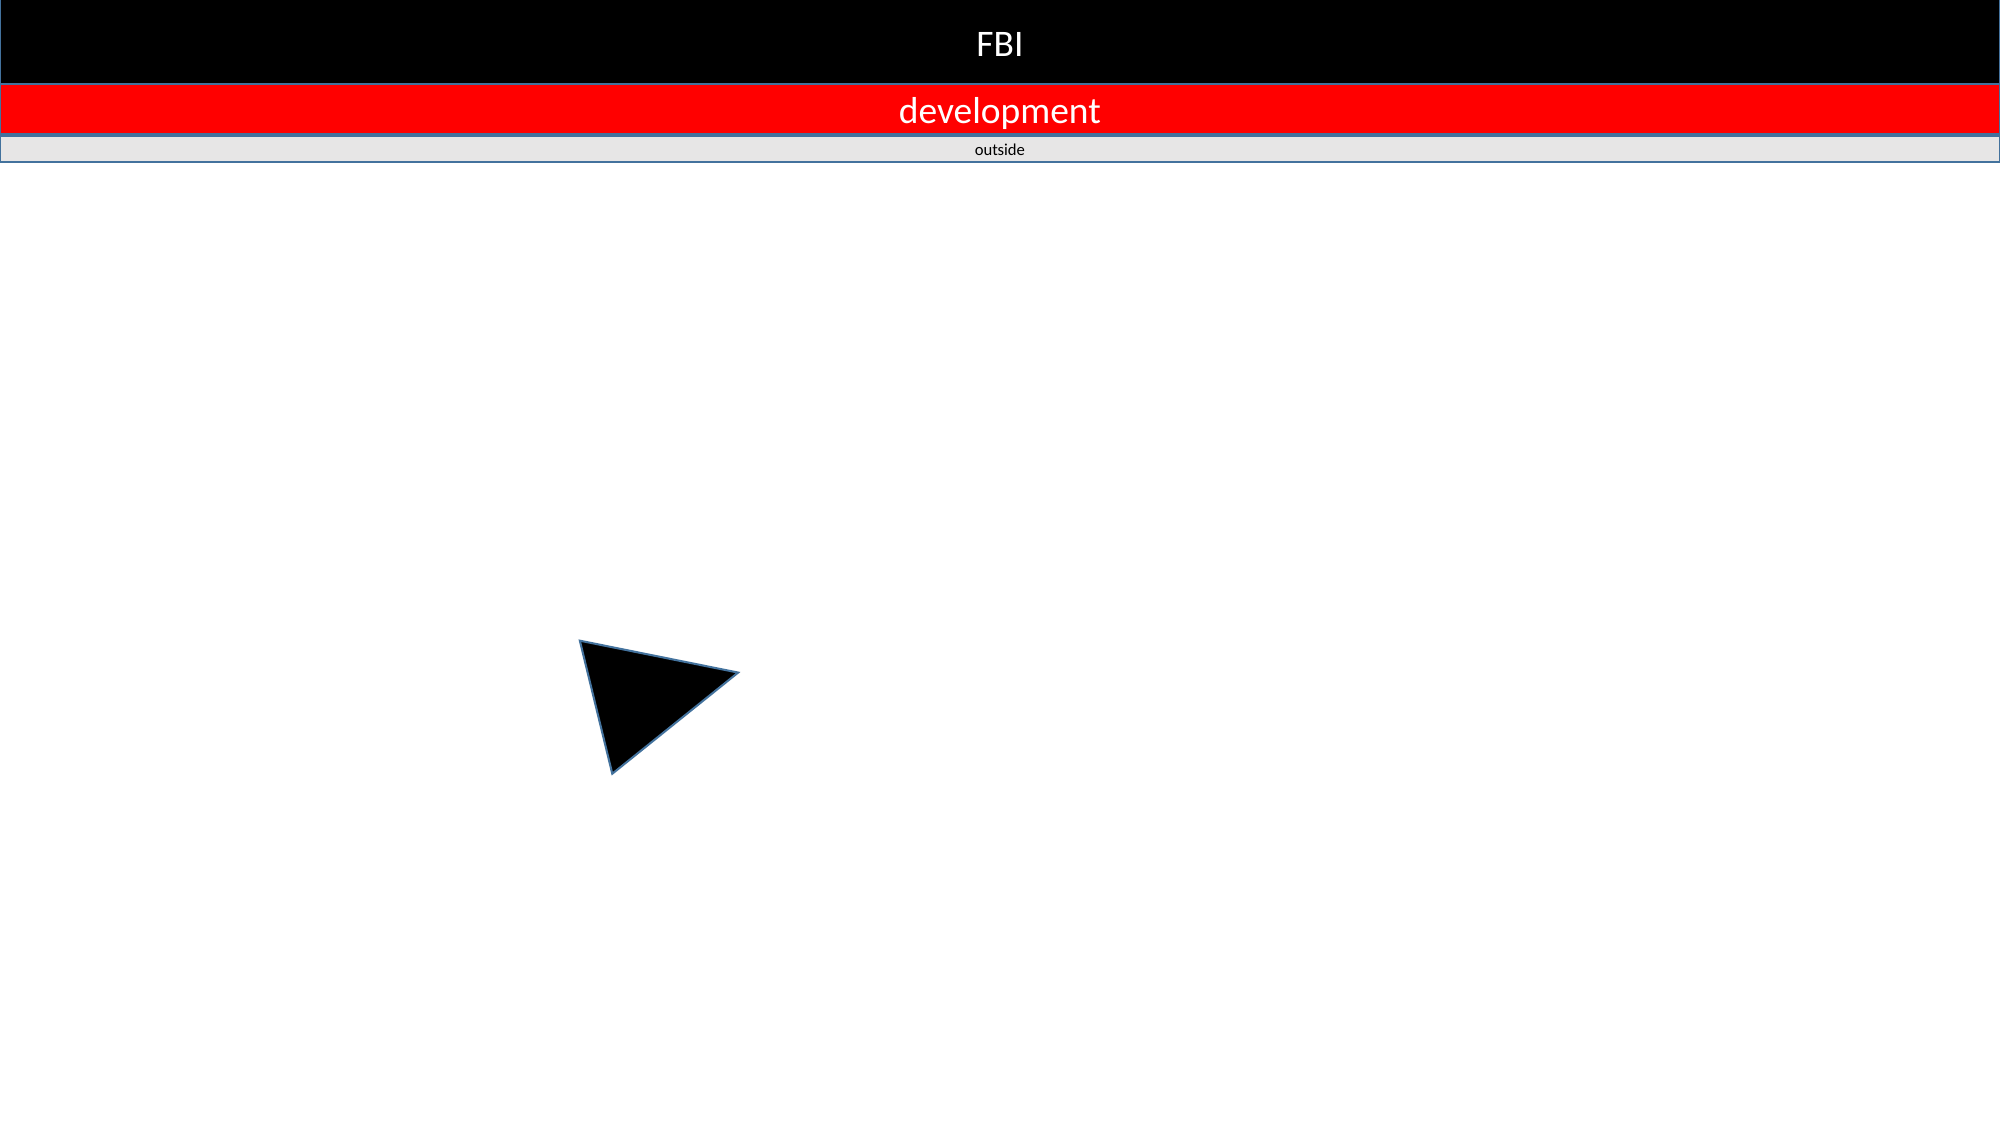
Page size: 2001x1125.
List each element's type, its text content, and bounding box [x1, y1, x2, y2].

text_box FBI [0, 0, 2000, 83]
text_box [578, 639, 741, 776]
text_box outside [0, 135, 2000, 163]
text_box development [0, 83, 2000, 135]
